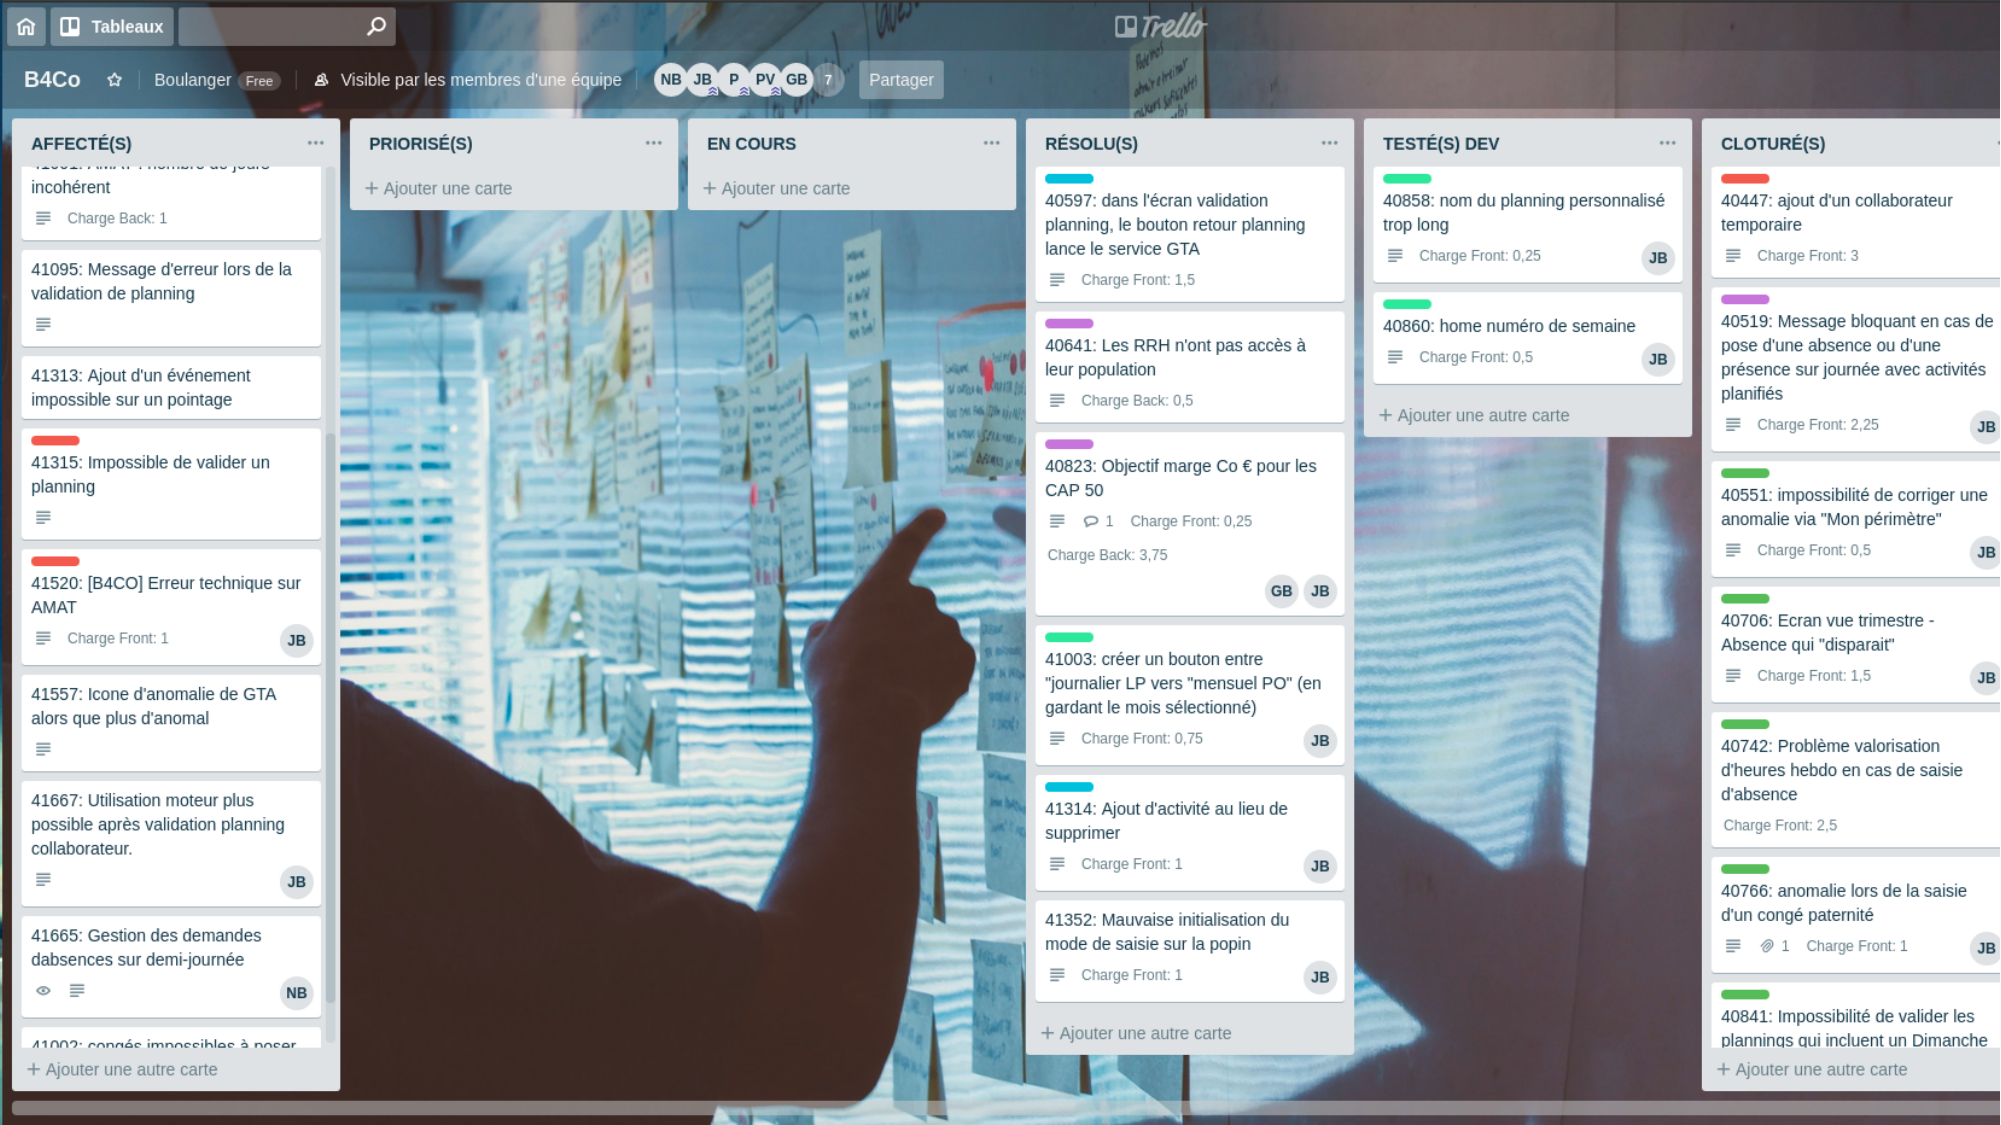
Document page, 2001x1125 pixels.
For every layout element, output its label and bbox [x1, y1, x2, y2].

list [0, 0, 2000, 1125]
